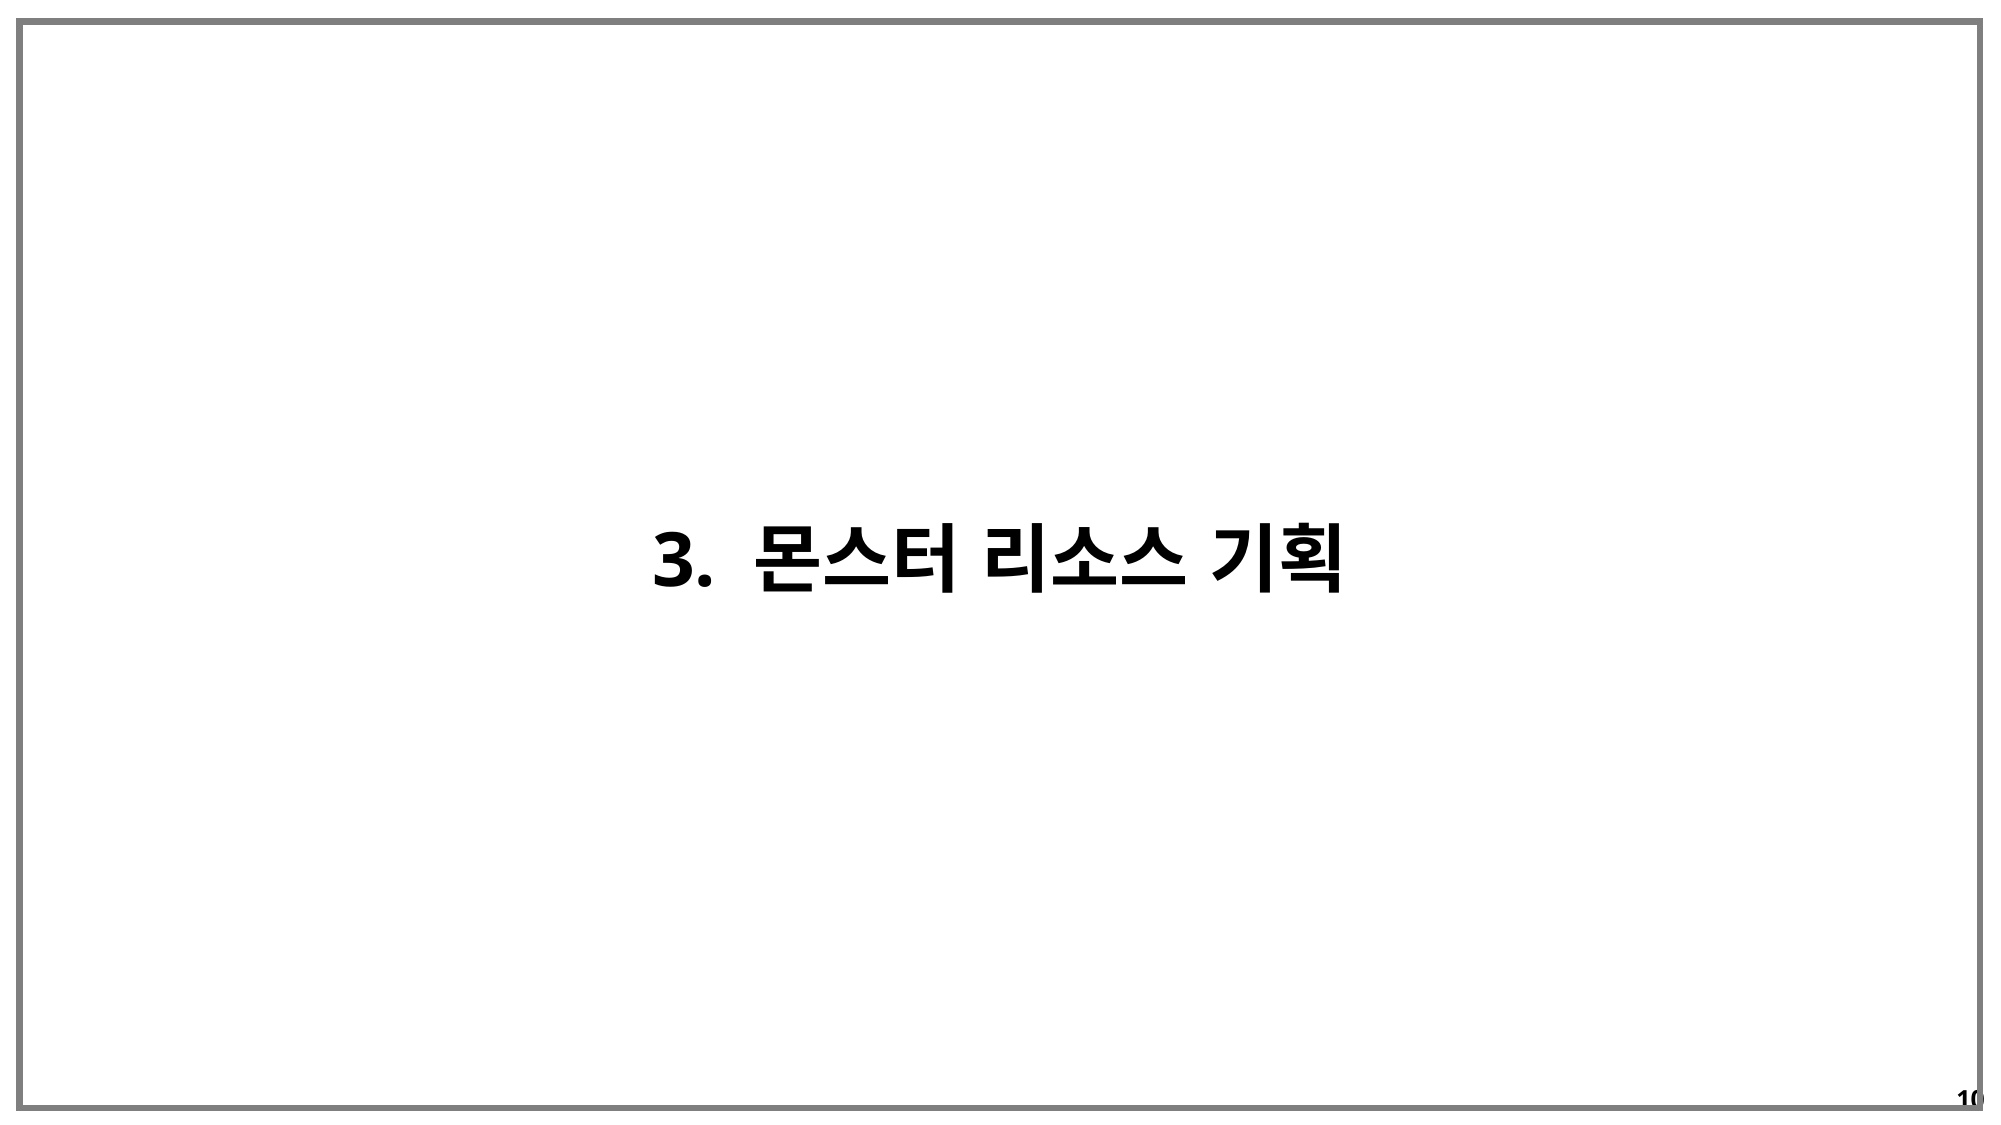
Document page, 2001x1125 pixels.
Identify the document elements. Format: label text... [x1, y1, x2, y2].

title 3. 몬스터 리소스 기획 [249, 498, 1750, 627]
